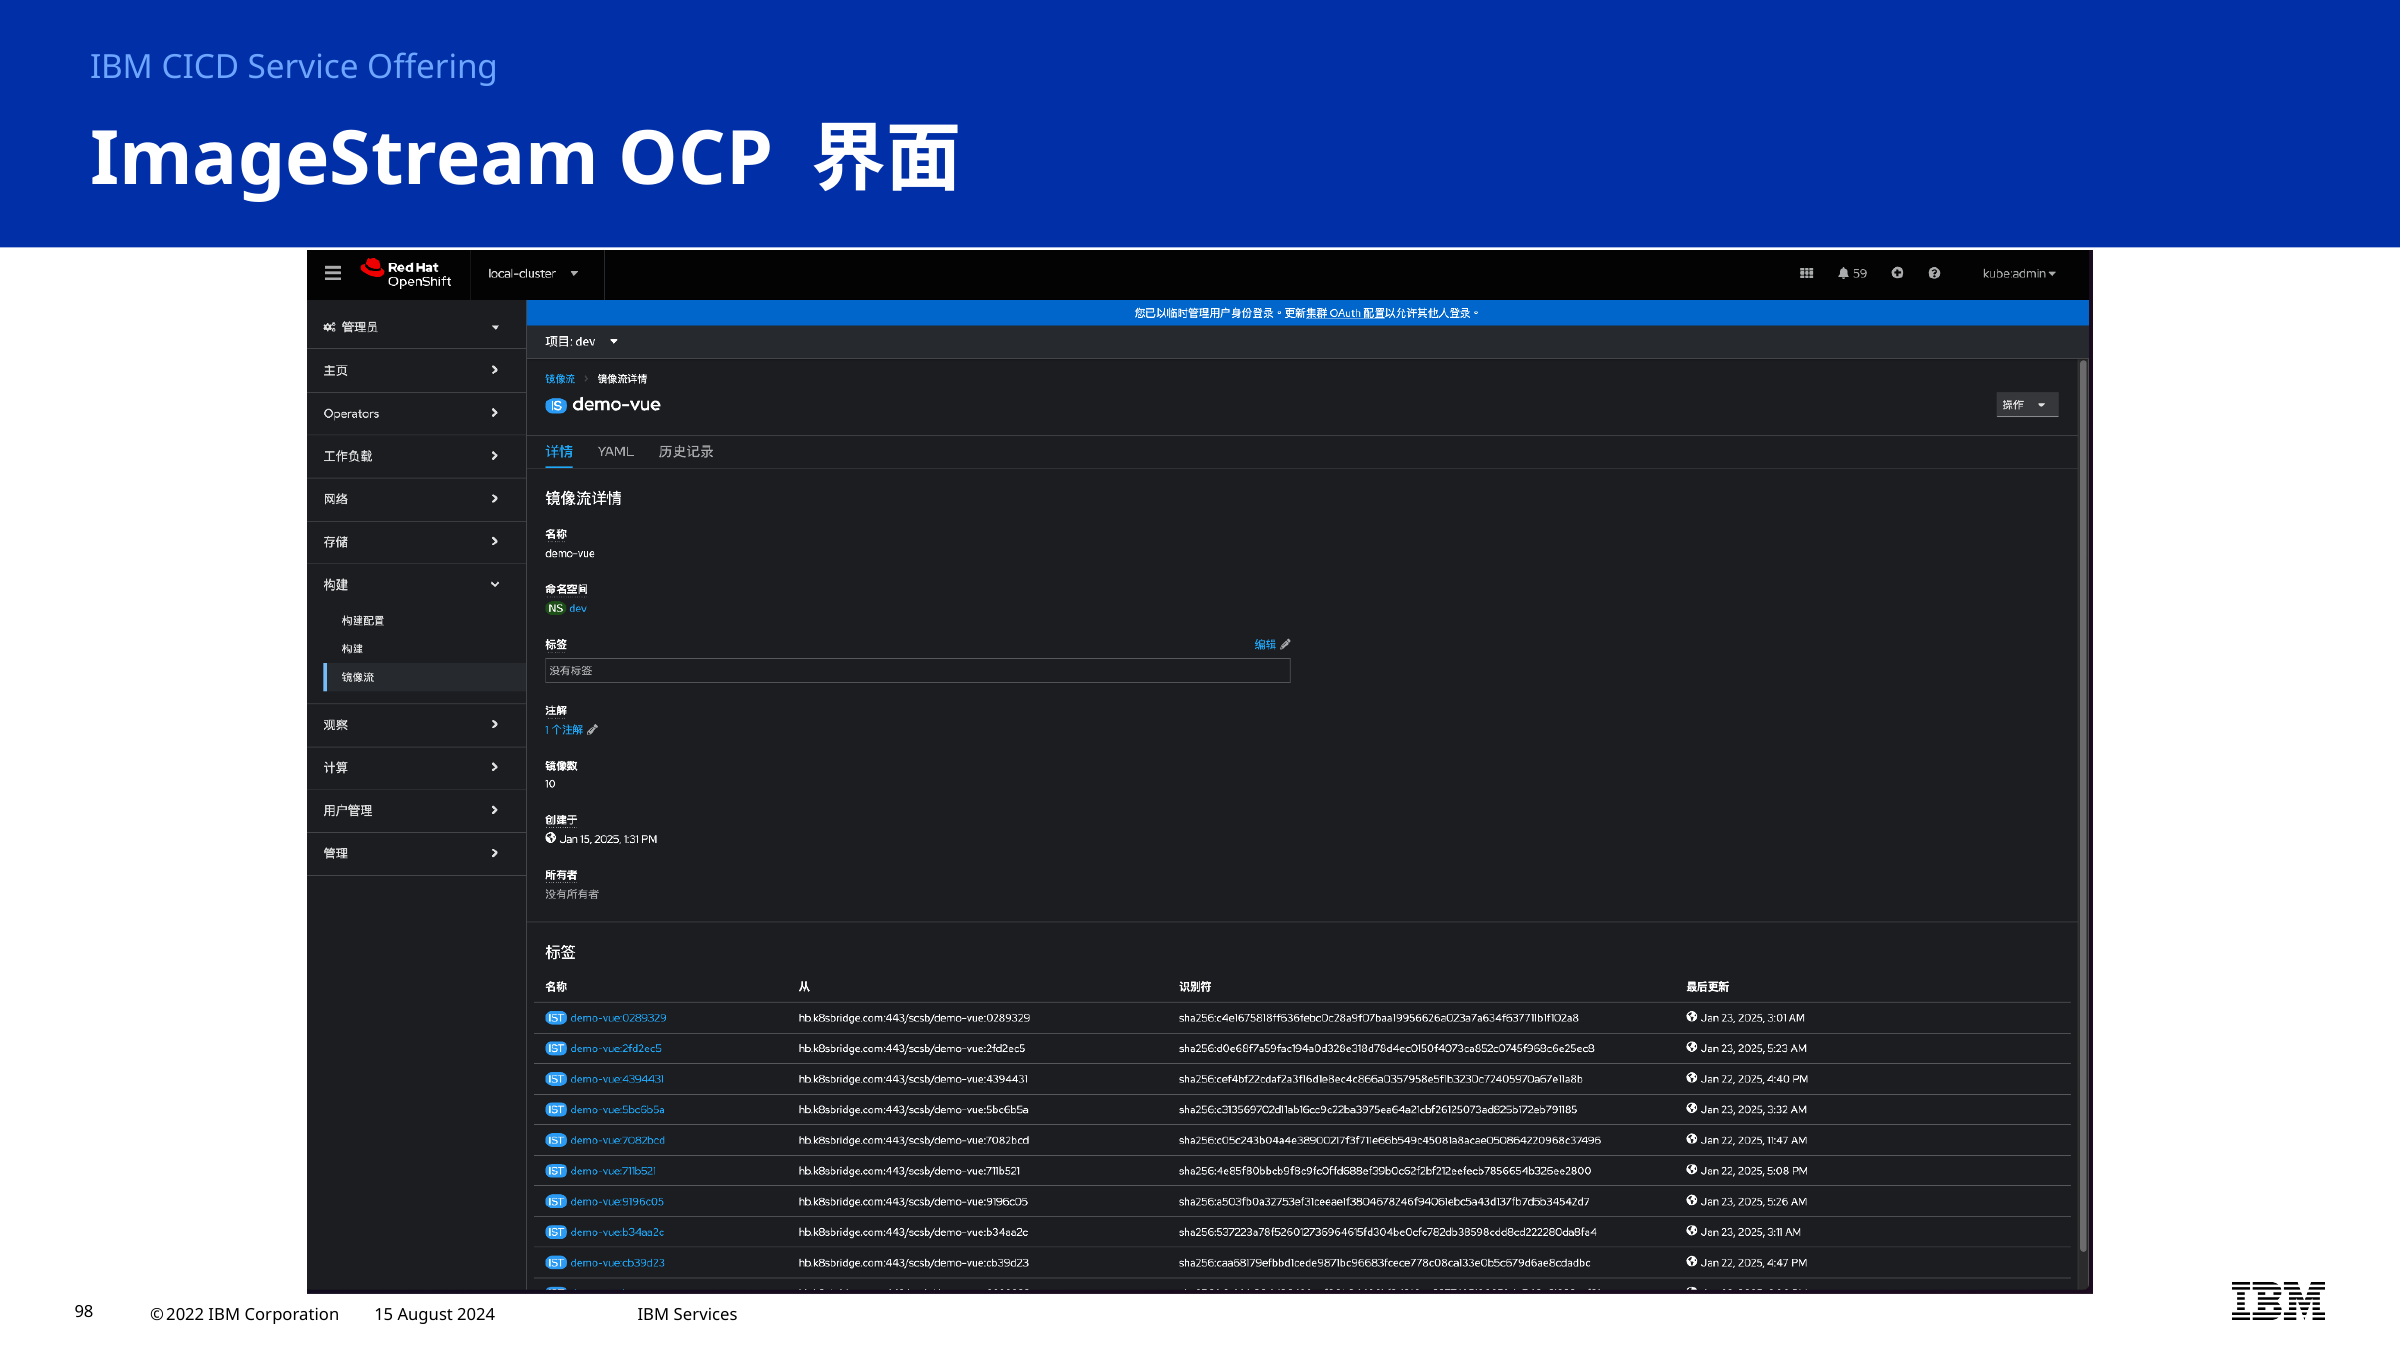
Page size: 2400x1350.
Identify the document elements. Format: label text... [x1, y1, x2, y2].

picture [307, 249, 2093, 1294]
list IBM CICD Service Offering [75, 43, 1155, 89]
picture [2232, 1282, 2325, 1320]
title ImageStream OCP 界面 [75, 112, 2100, 219]
